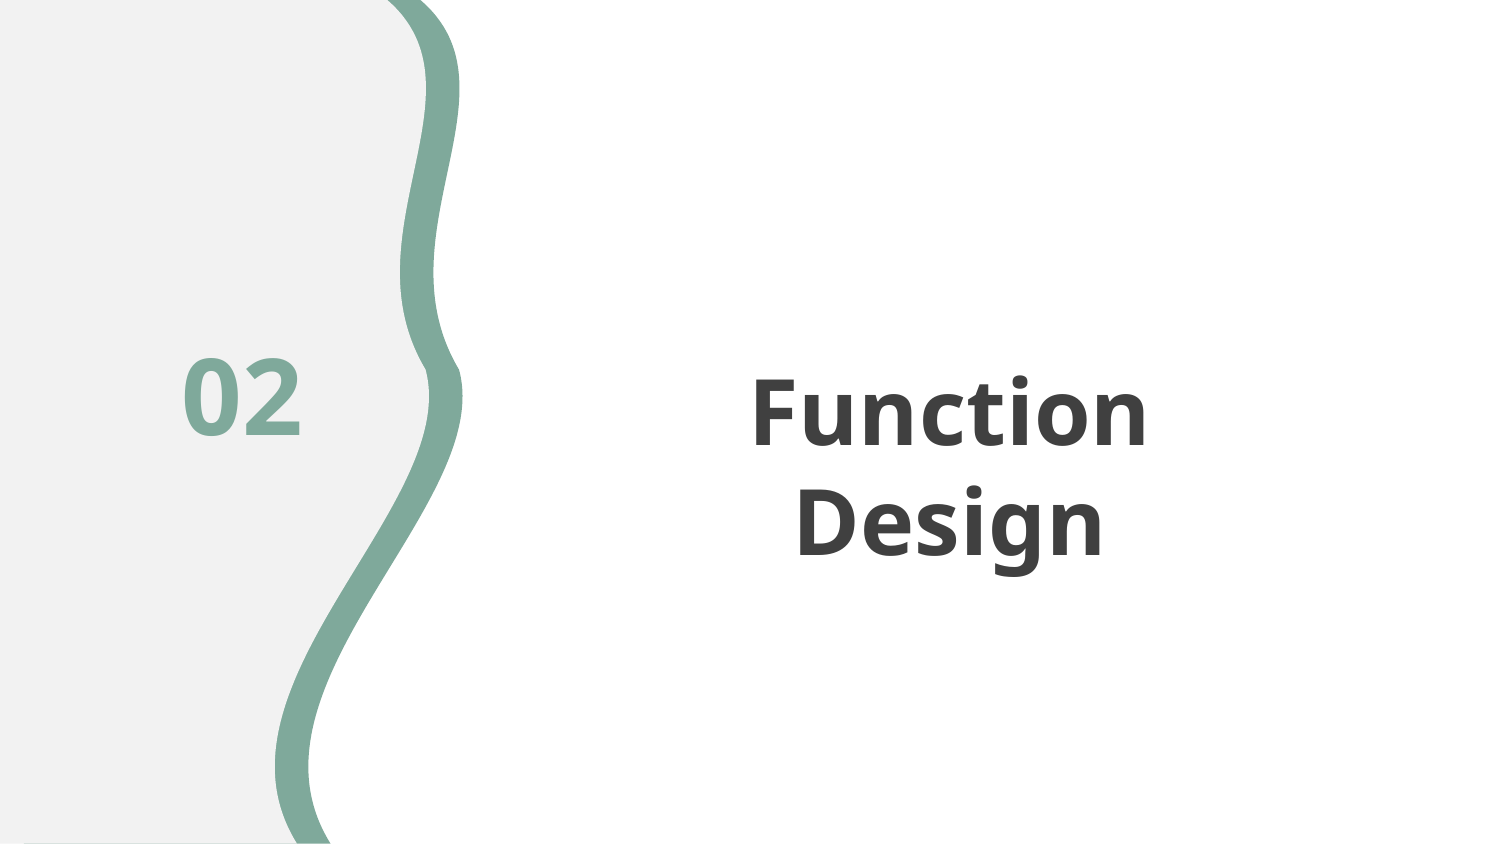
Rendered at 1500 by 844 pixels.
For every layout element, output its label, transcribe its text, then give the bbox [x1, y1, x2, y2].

text_box Function Design [587, 346, 1313, 692]
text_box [0, 0, 463, 844]
